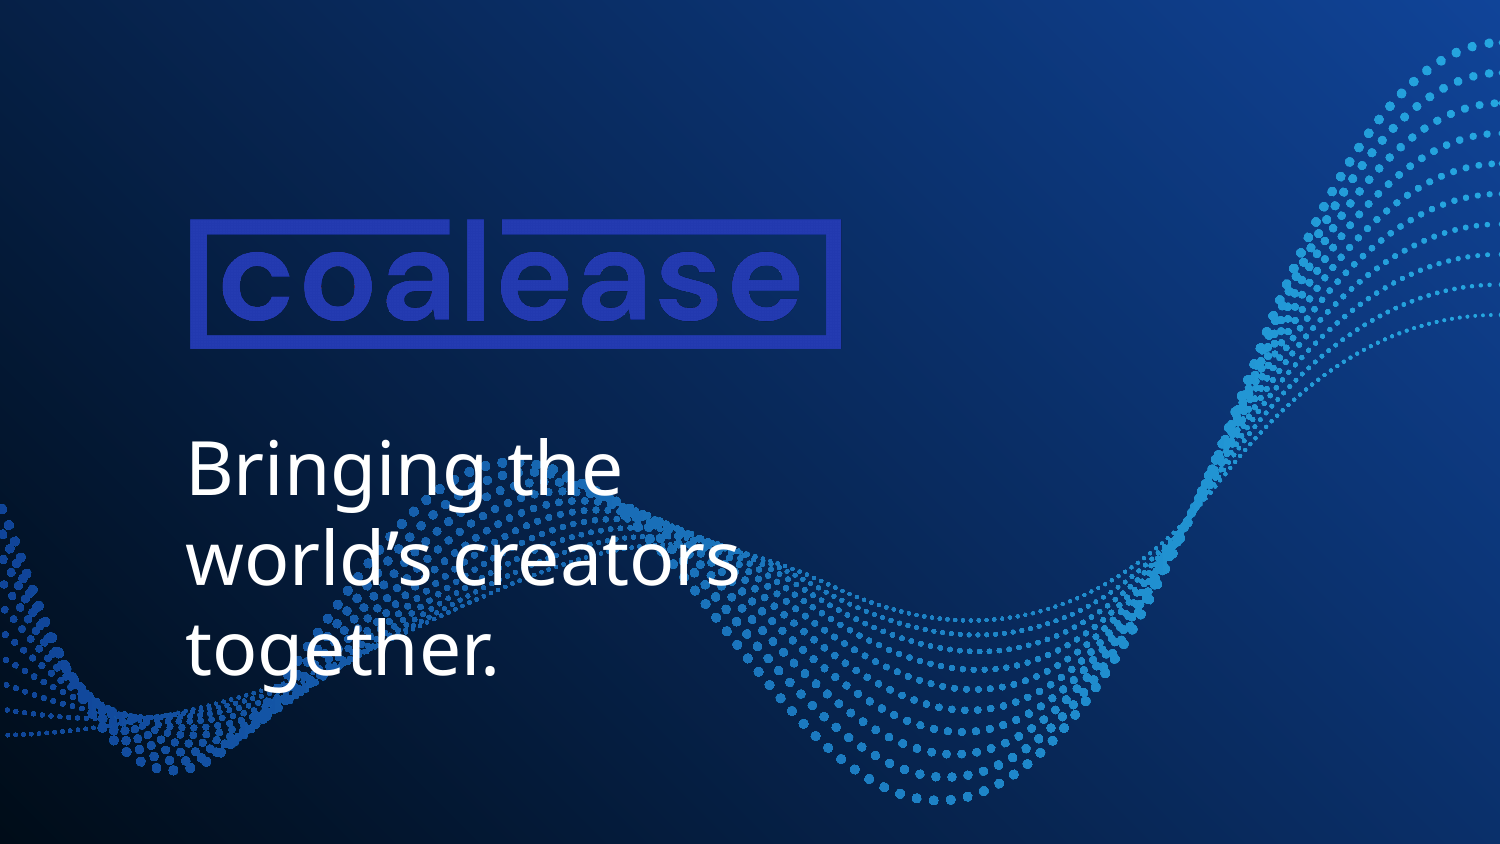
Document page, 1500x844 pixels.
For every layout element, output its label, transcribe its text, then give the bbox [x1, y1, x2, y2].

text_box Bringing the world’s creators together. [170, 473, 893, 705]
picture [0, 108, 1039, 465]
